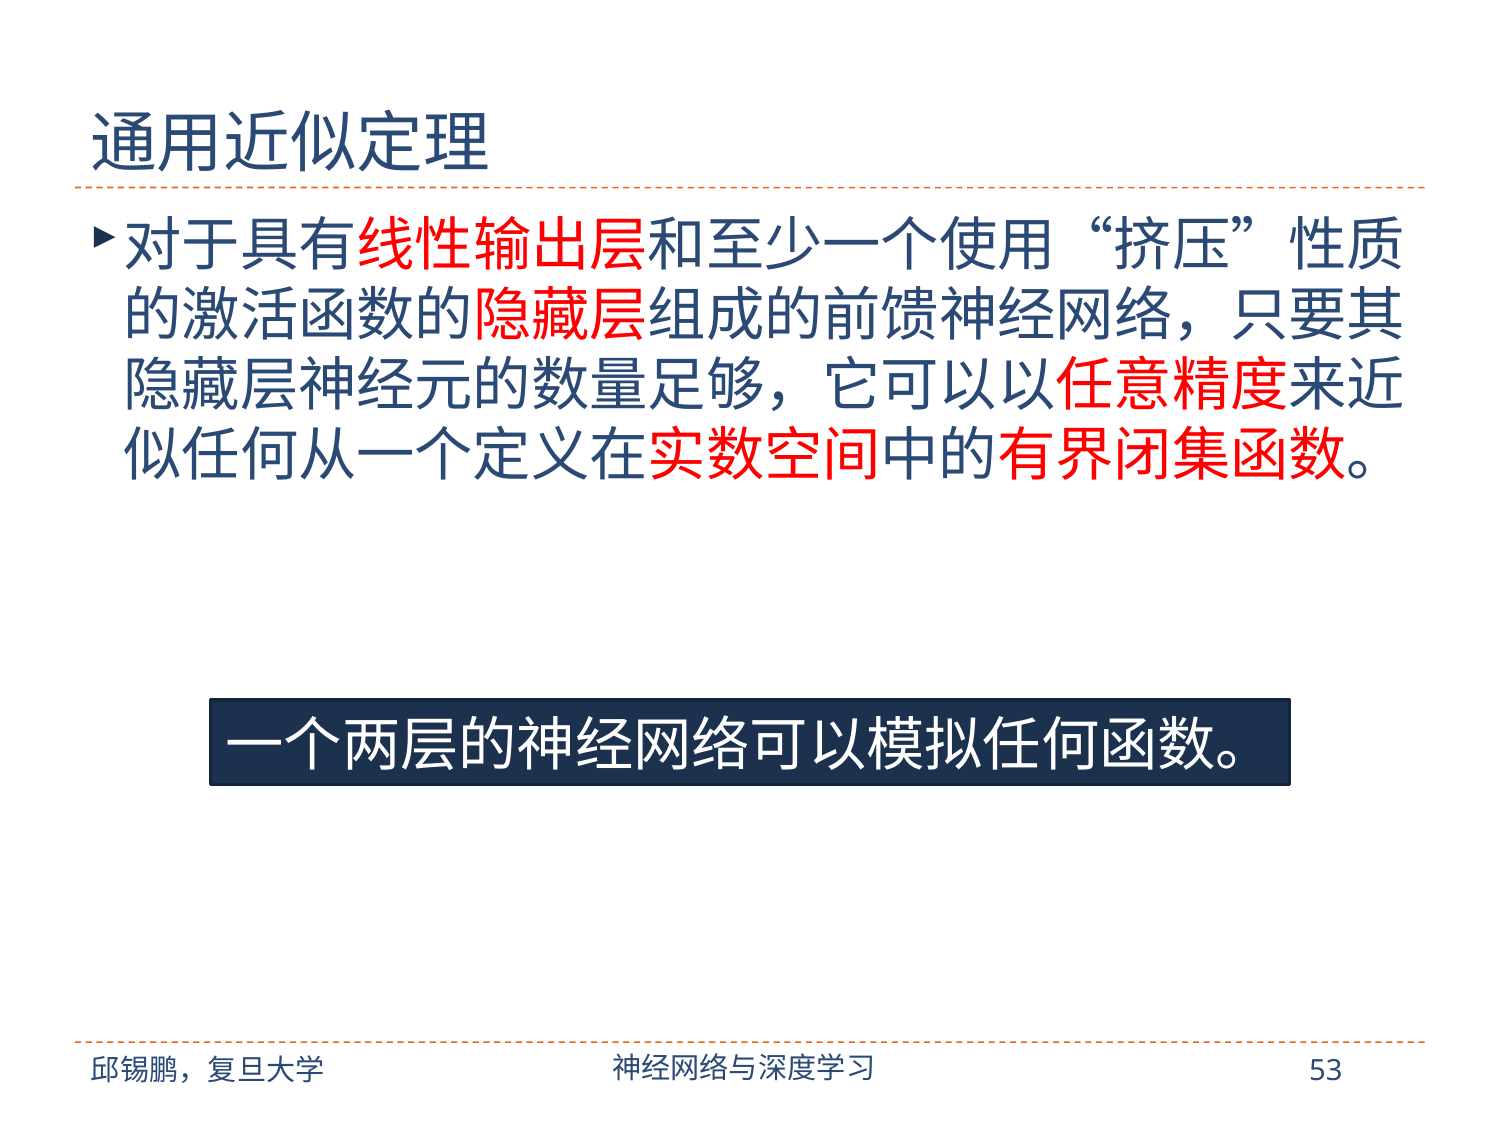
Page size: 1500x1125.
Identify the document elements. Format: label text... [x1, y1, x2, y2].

text_box 一个两层的神经网络可以模拟任何函数。 [209, 698, 1291, 786]
title 通用近似定理 [75, 24, 1425, 188]
list 对于具有线性输出层和至少一个使用“挤压”性质的激活函数的隐藏层组成的前馈神经网络，只要其隐藏层神经元的数量足够，它可以以任意精度来近似任何从一个定义在实数空间中的有界闭集函数。 [75, 200, 1425, 1010]
